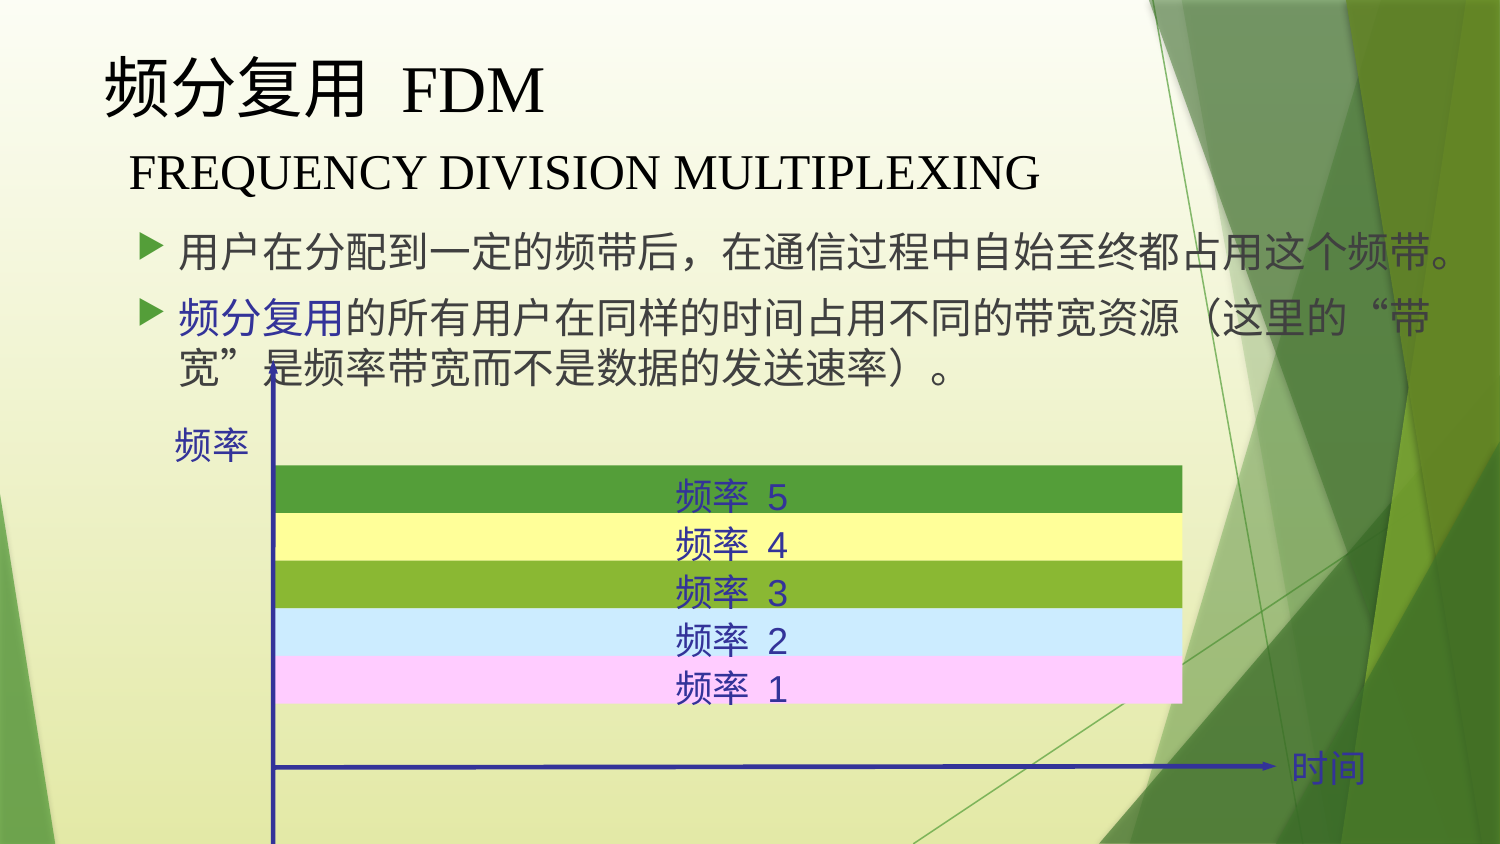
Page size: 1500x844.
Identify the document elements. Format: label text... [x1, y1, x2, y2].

list 用户在分配到一定的频带后，在通信过程中自始至终都占用这个频带。 频分复用的所有用户在同样的时间占用不同的带宽资源（这里的“带宽”是频率带宽而不是数据的发送速率）。 [121, 218, 1500, 763]
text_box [159, 419, 1384, 800]
text_box FREQUENCY DIVISION MULTIPLEXING [115, 132, 1055, 207]
title 频分复用 FDM [88, 37, 1368, 142]
